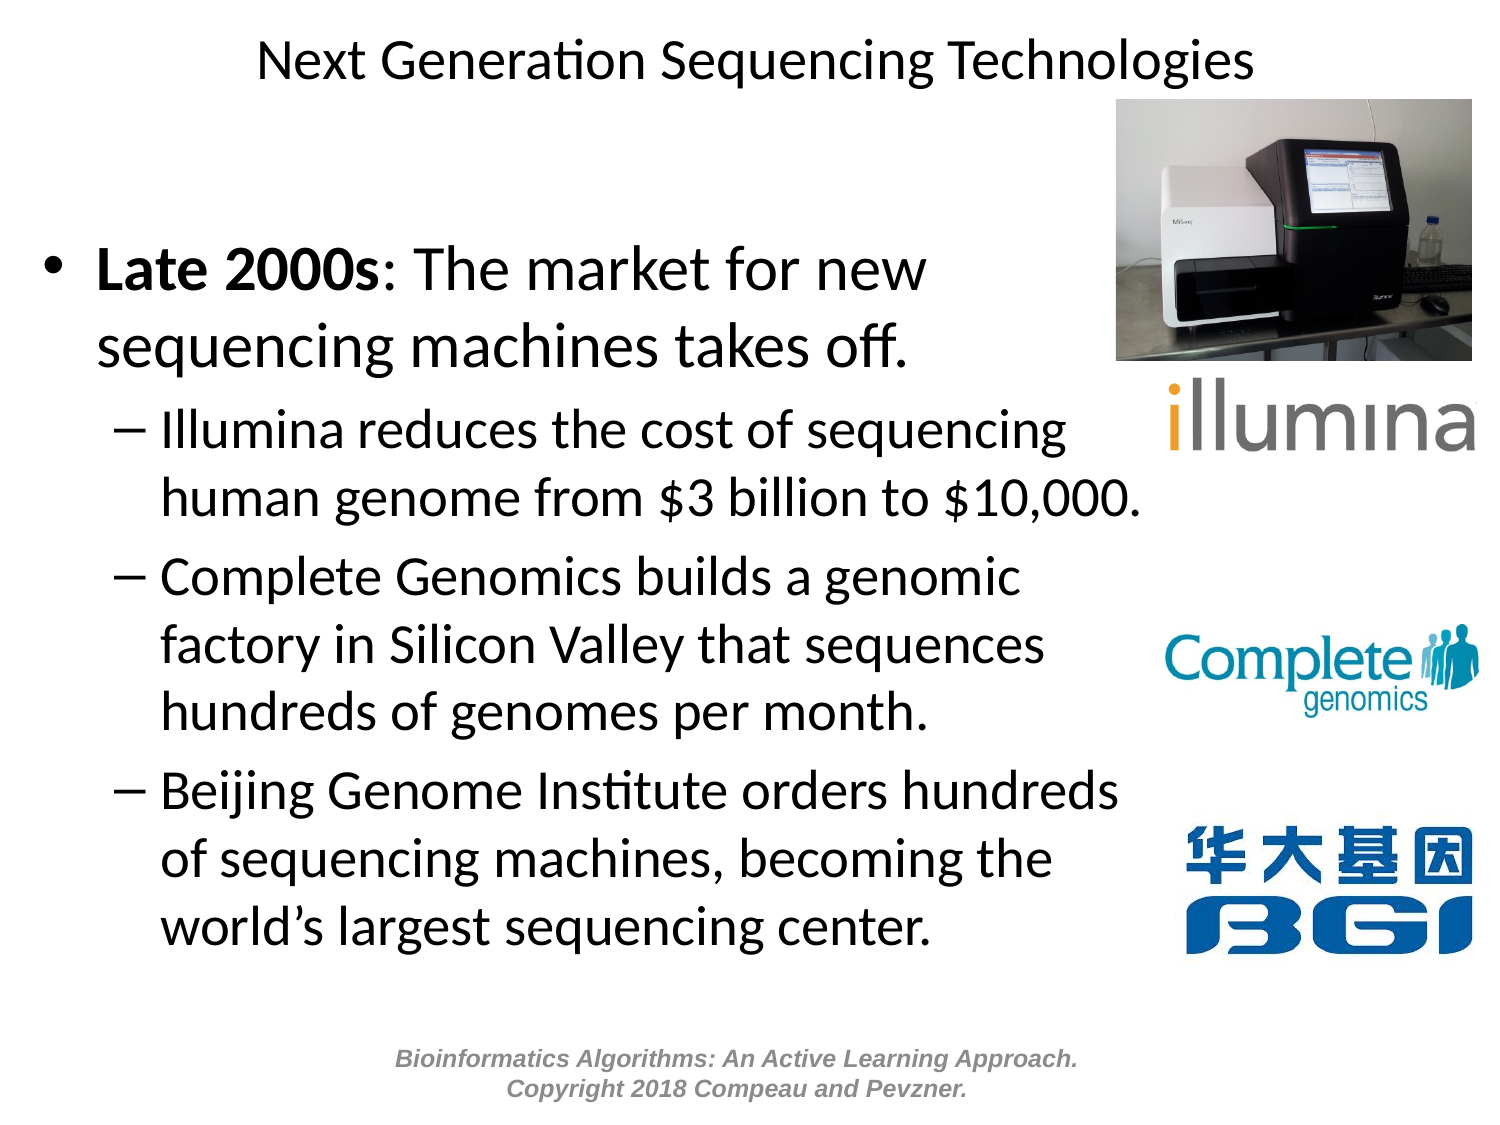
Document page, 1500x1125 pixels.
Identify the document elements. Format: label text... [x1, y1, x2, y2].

picture [1162, 624, 1483, 719]
picture [1174, 812, 1476, 971]
list Late 2000s: The market for new sequencing machines takes off. Illumina reduces the cost of sequencing a human genome from $3 billion to $10,000. Complete Genomics builds a genomic factory in Silicon Valley that sequences hundreds of genomes per month. Beijing Genome Institute orders hundreds of sequencing machines, becoming the world’s largest sequencing center. [26, 217, 1174, 1018]
footer Bioinformatics Algorithms: An Active Learning Approach. Copyright 2018 Compeau and Pevzner. [324, 1042, 1150, 1103]
text_box Next Generation Sequencing Technologies [0, 12, 1500, 100]
picture [1115, 99, 1477, 480]
